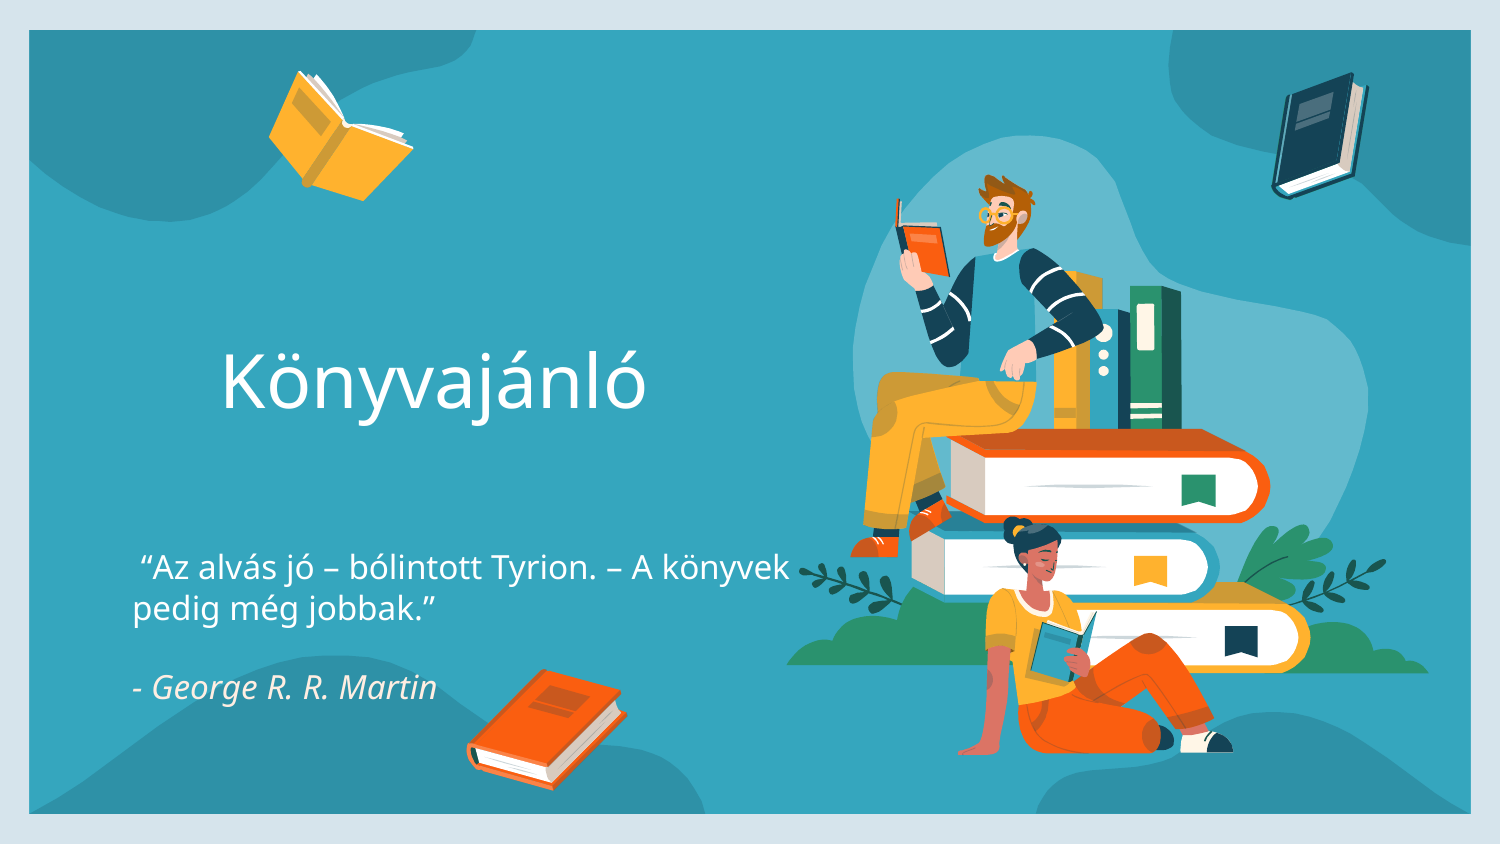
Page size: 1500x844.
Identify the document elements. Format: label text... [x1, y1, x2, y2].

text_box [1316, 315, 1369, 523]
text_box [799, 563, 901, 614]
text_box [1316, 622, 1429, 674]
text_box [906, 565, 952, 674]
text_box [850, 174, 1104, 558]
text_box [1107, 271, 1311, 674]
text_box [276, 60, 395, 206]
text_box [1247, 85, 1391, 190]
text_box [937, 135, 1156, 269]
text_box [463, 670, 630, 791]
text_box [957, 516, 1234, 756]
text_box [786, 605, 901, 666]
title Könyvajánló [116, 246, 752, 527]
text_box [1330, 559, 1387, 604]
subtitle “Az alvás jó – bólintott Tyrion. – A könyvek pedig még jobbak.” - George R. R. Martin [116, 531, 826, 598]
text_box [1316, 520, 1325, 612]
